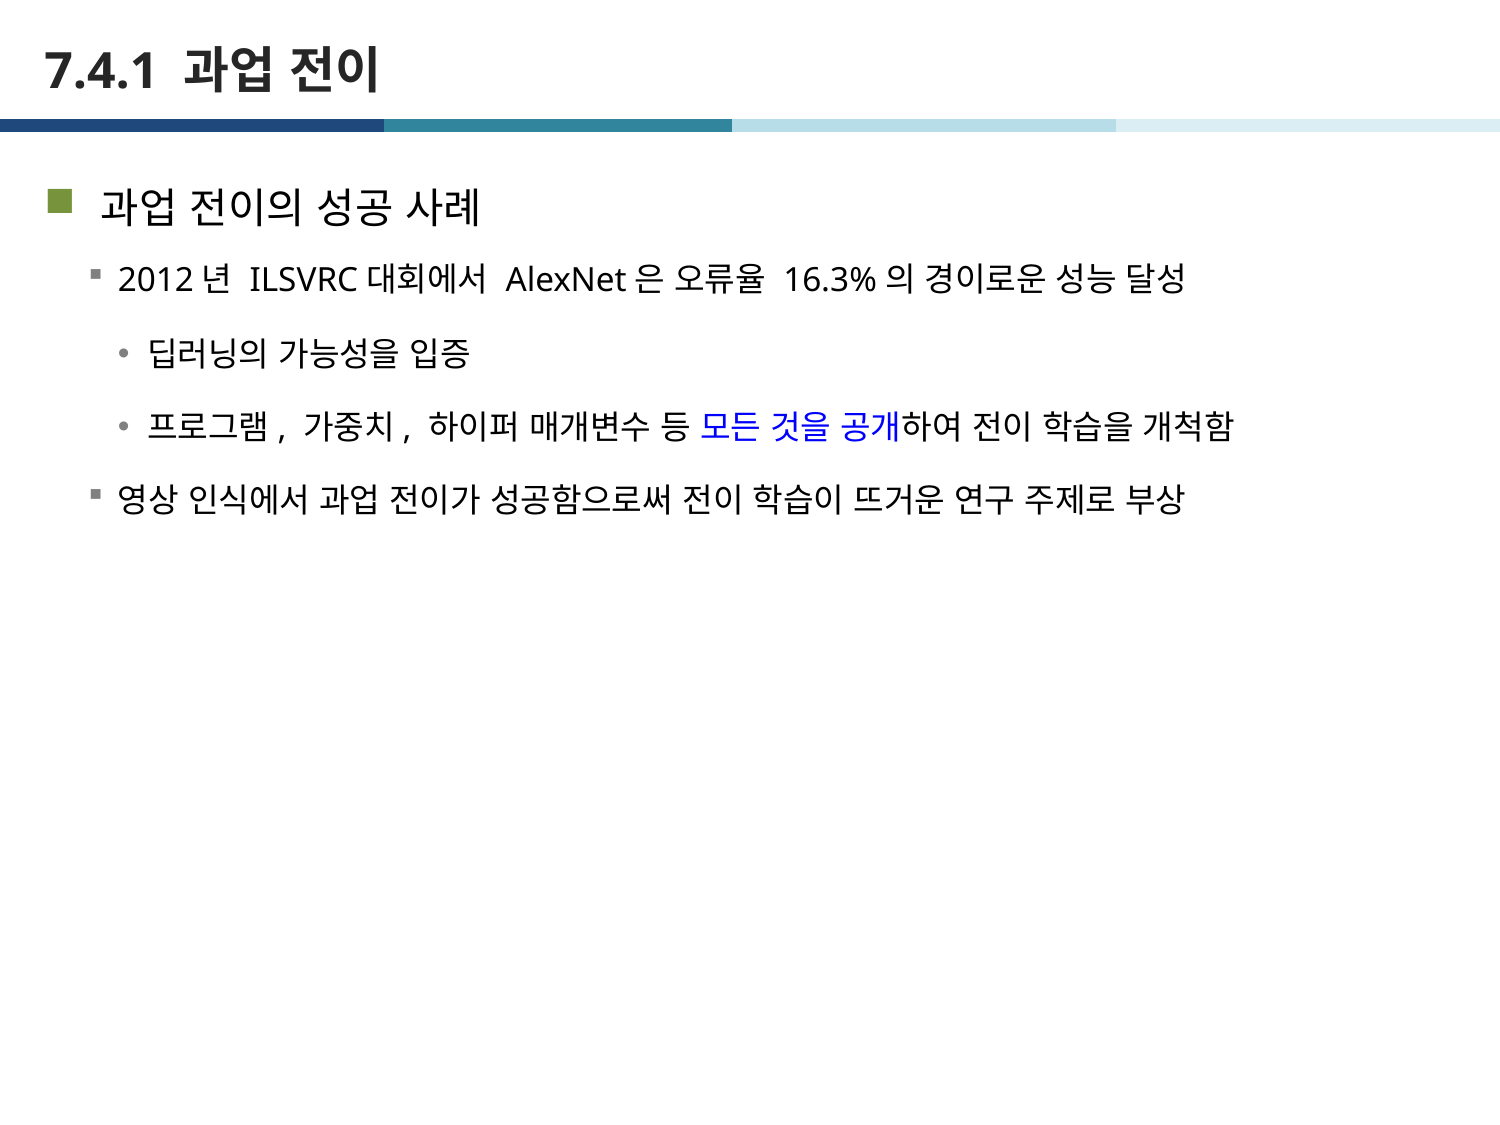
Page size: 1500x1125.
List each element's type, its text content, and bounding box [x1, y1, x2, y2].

list 과업 전이의 성공 사례 2012년 ILSVRC대회에서 AlexNet은 오류율 16.3%의 경이로운 성능 달성 딥러닝의 가능성을 입증 프로그램, 가중치, 하이퍼 매개변수 등 모든 것을 공개하여 전이 학습을 개척함 영상 인식에서 과업 전이가 성공함으로써 전이 학습이 뜨거운 연구 주제로 부상 [29, 148, 1471, 1083]
title 7.4.1 과업 전이 [29, 23, 1448, 114]
